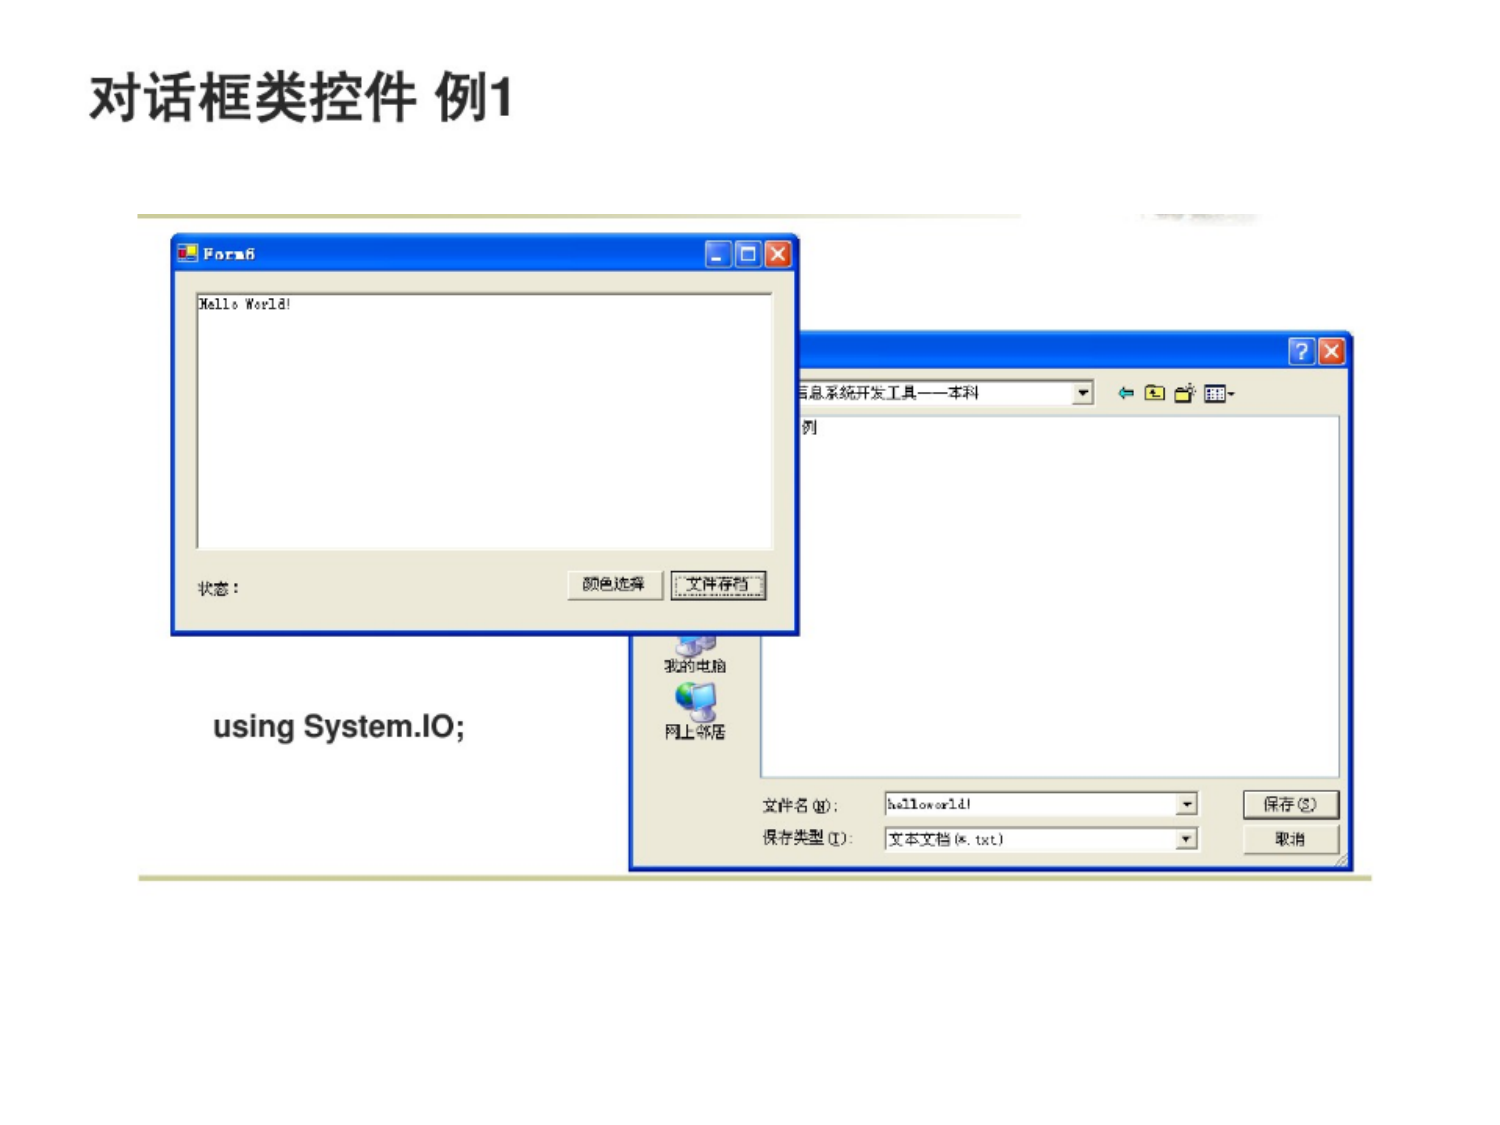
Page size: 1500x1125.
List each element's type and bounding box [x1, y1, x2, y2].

picture [119, 214, 1381, 911]
picture [77, 42, 526, 150]
